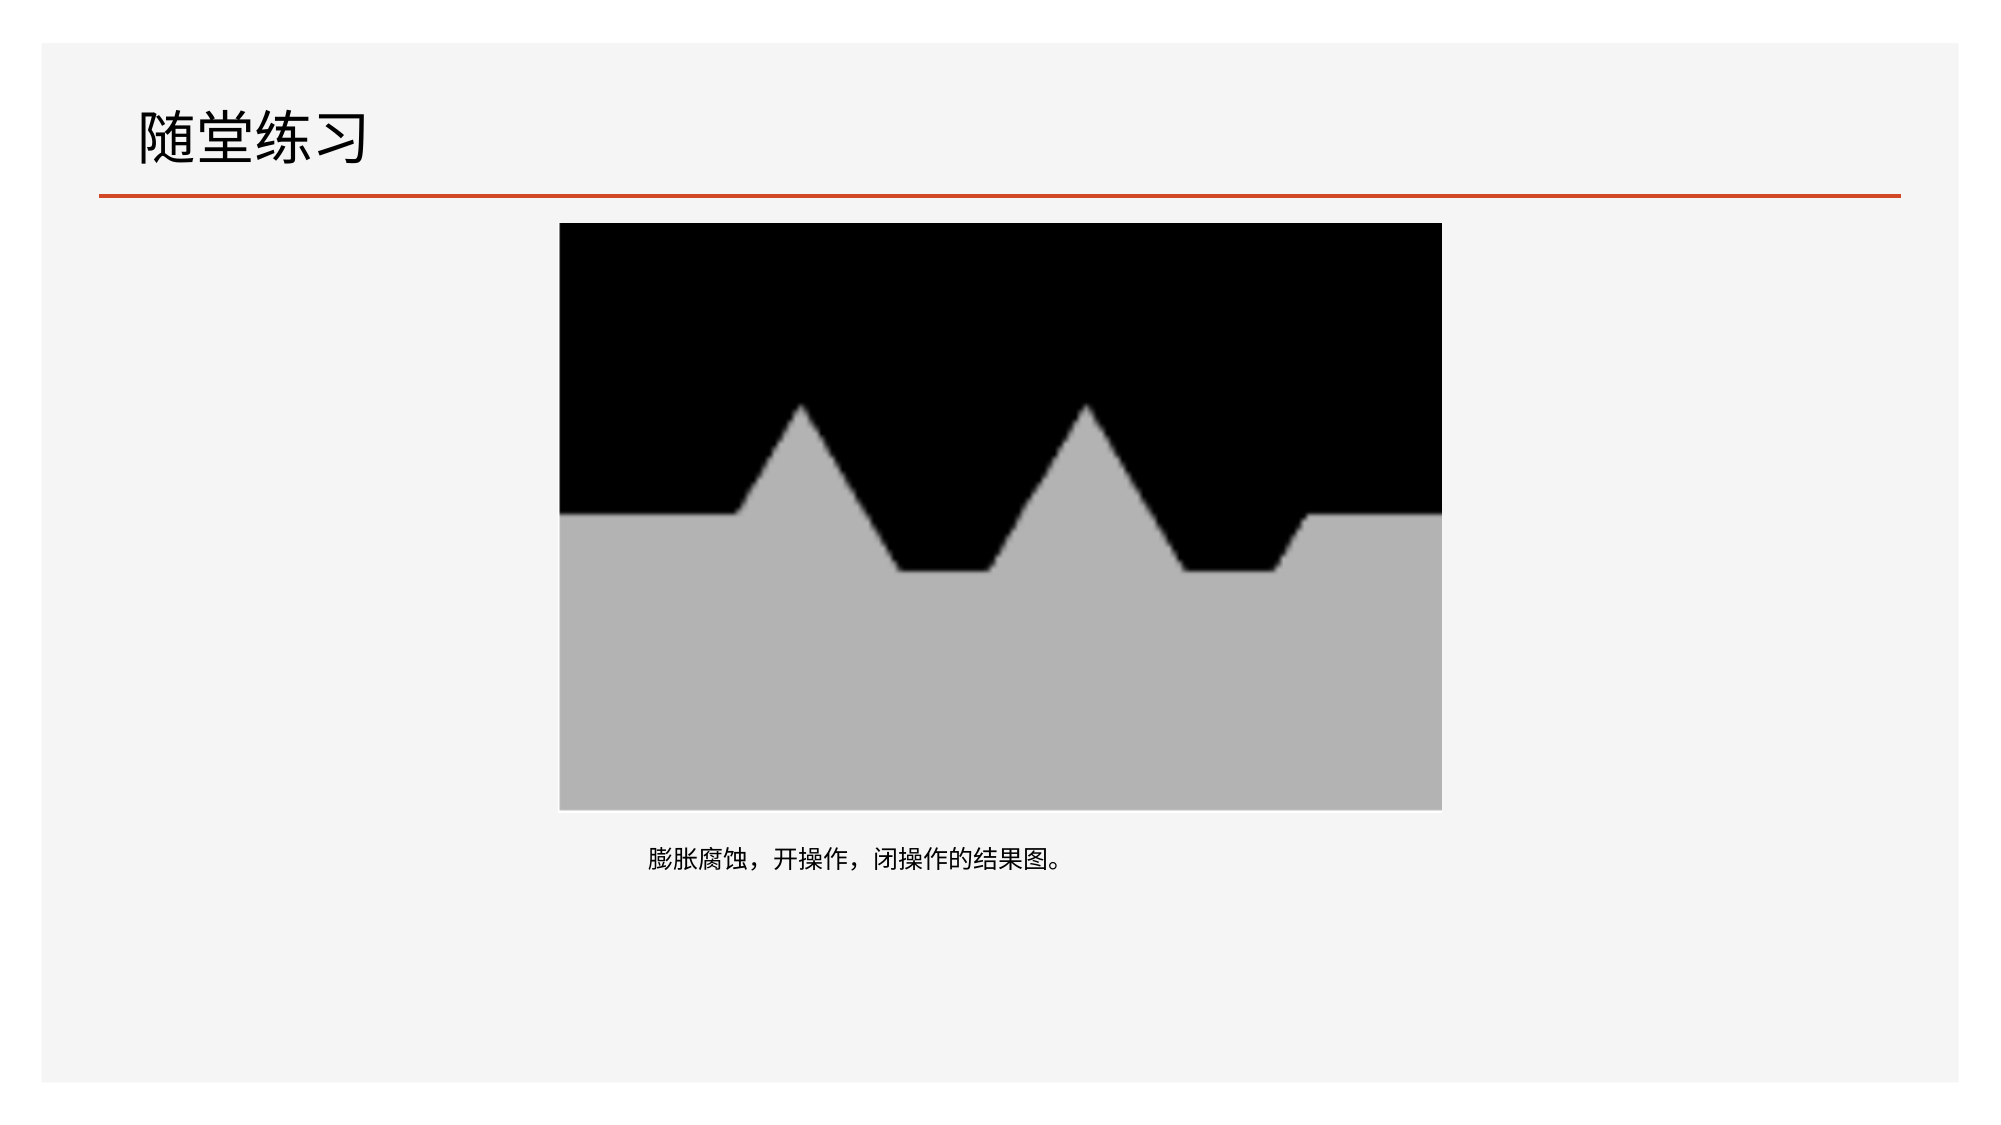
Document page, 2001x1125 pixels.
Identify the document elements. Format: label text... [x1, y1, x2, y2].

picture [558, 223, 1442, 813]
title 随堂练习 [85, 73, 1214, 179]
